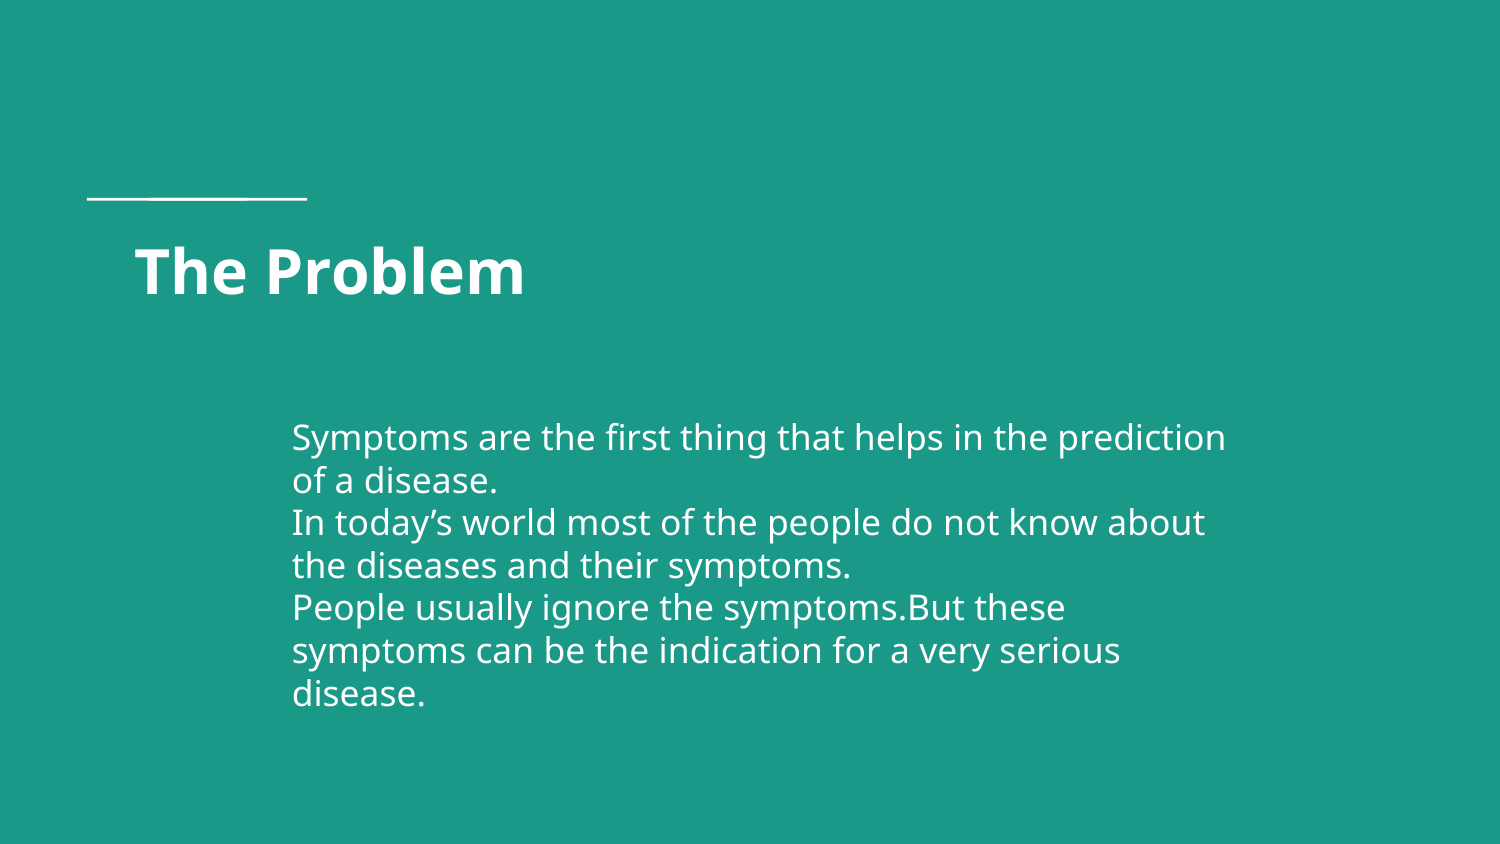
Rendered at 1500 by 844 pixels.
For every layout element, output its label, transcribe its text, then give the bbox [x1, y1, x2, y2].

title The Problem [119, 216, 1381, 466]
text_box Symptoms are the first thing that helps in the prediction of a disease. In today’s world most of the people do not know about the diseases and their symptoms. People usually ignore the symptoms.But these symptoms can be the indication for a very serious disease. [276, 400, 1243, 749]
